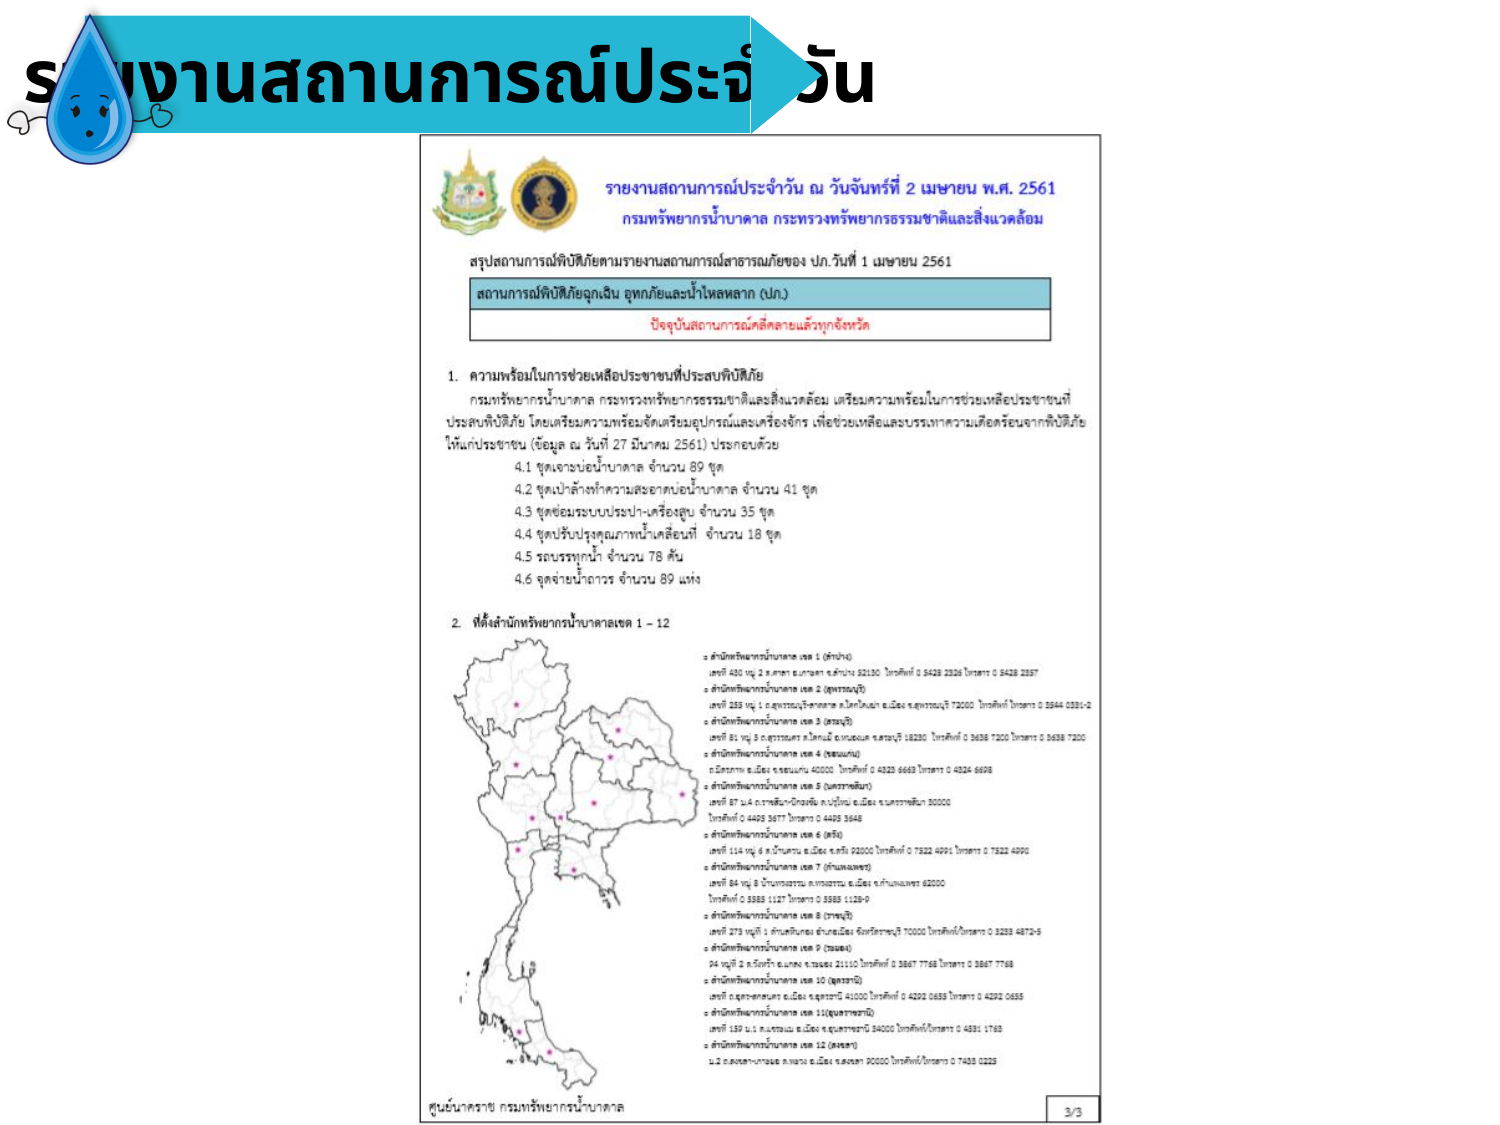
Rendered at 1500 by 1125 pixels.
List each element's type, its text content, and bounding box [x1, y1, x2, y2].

text_box [181, 15, 749, 21]
text_box [749, 14, 824, 133]
picture [7, 13, 173, 165]
picture [416, 133, 1107, 1125]
text_box รายงานสถานการณ์ประจำวัน [181, 21, 749, 124]
text_box [181, 124, 749, 134]
text_box รายงานสถานการณ์ประจำวัน [760, 21, 894, 124]
